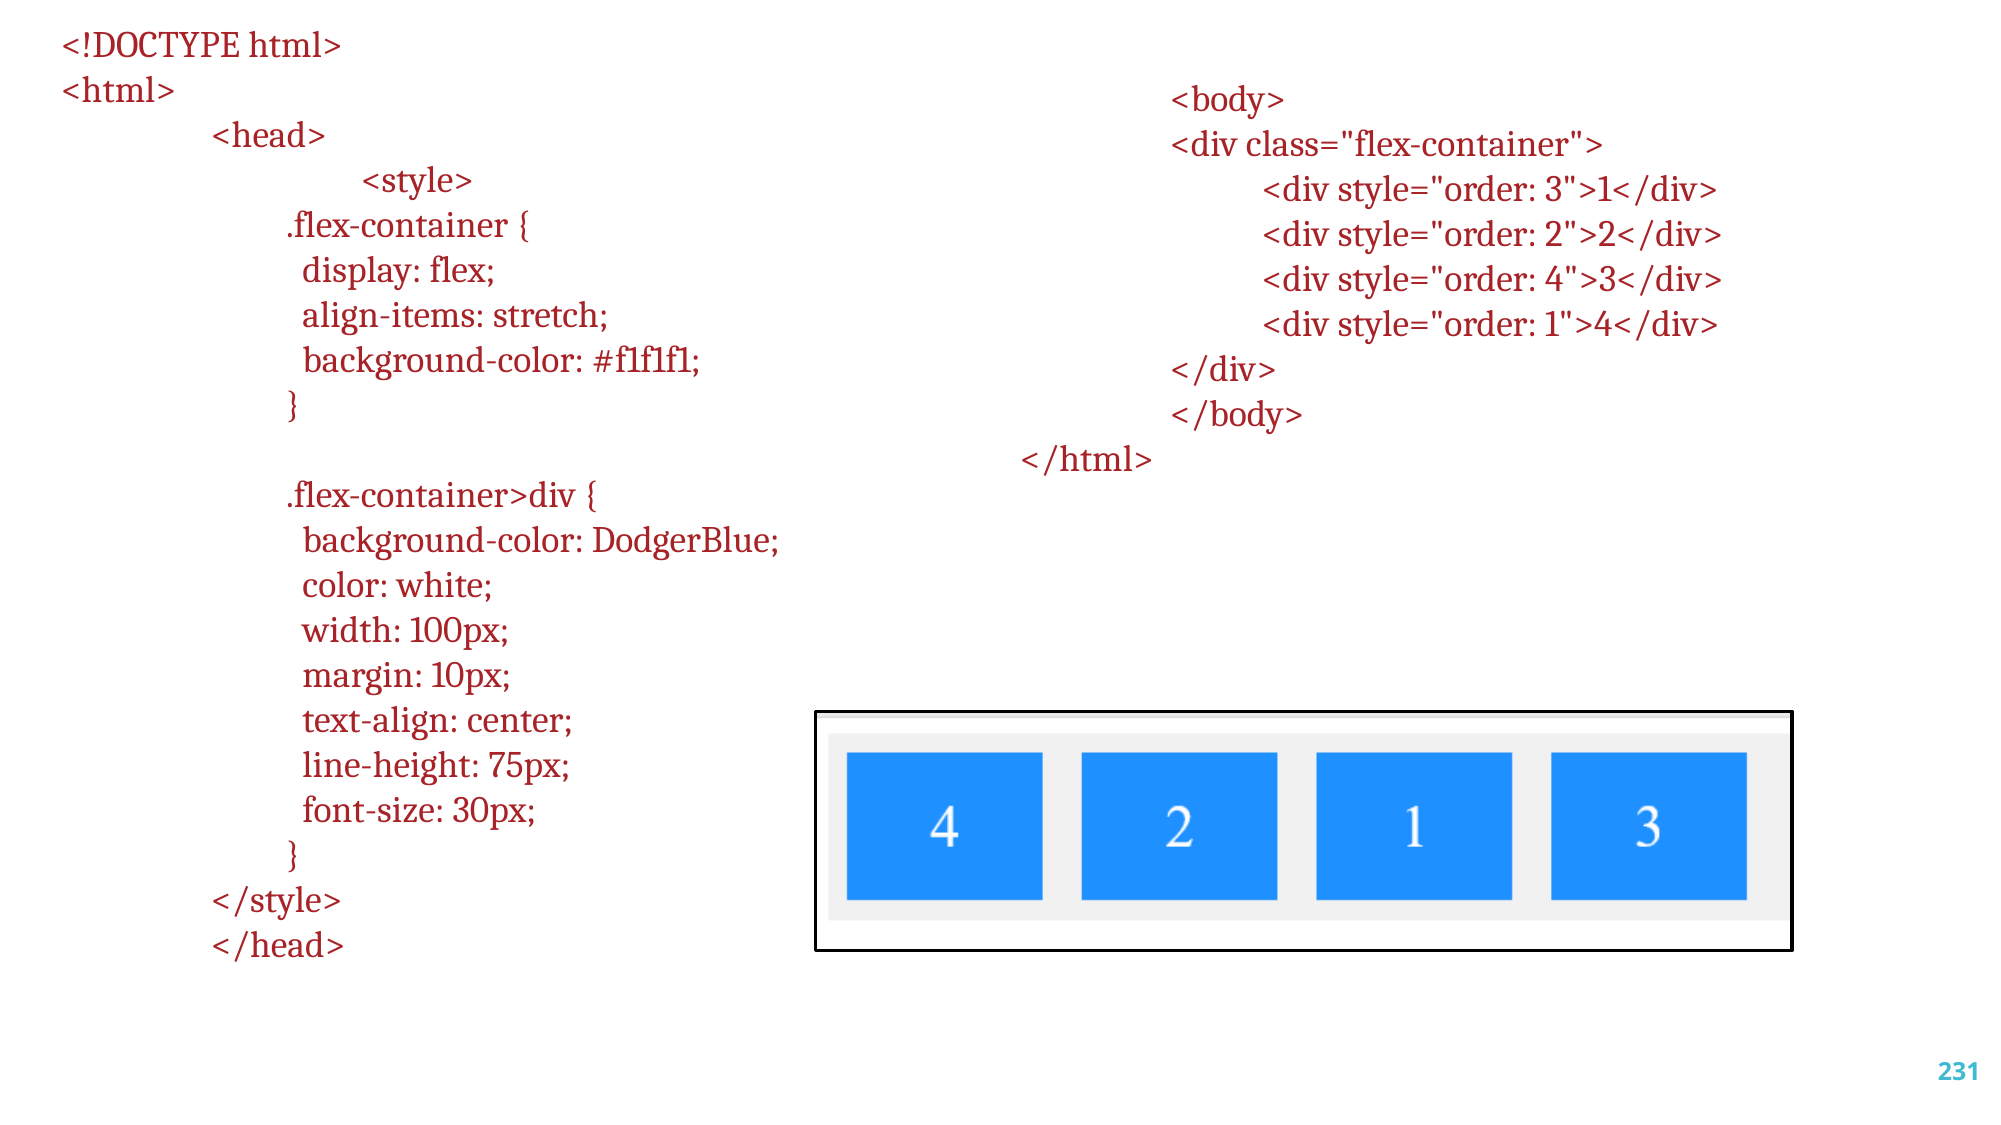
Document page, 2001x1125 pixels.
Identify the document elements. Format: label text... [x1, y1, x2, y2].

slide_number 231 [1744, 1042, 1996, 1103]
text_box <!DOCTYPE html> <html> <head> <style> .flex-container { display: flex; align-items: stretch; background-color: #f1f1f1; } .flex-container>div { background-color: DodgerBlue; color: white; width: 100px; margin: 10px; text-align: center; line-height: 75px; font-size: 30px; } </style> </head> [46, 12, 1913, 1063]
text_box <body> <div class="flex-container"> <div style="order: 3">1</div> <div style="order: 2">2</div> <div style="order: 4">3</div> <div style="order: 1">4</div> </div> </body> </html> [1005, 67, 2000, 487]
picture [816, 712, 1791, 950]
